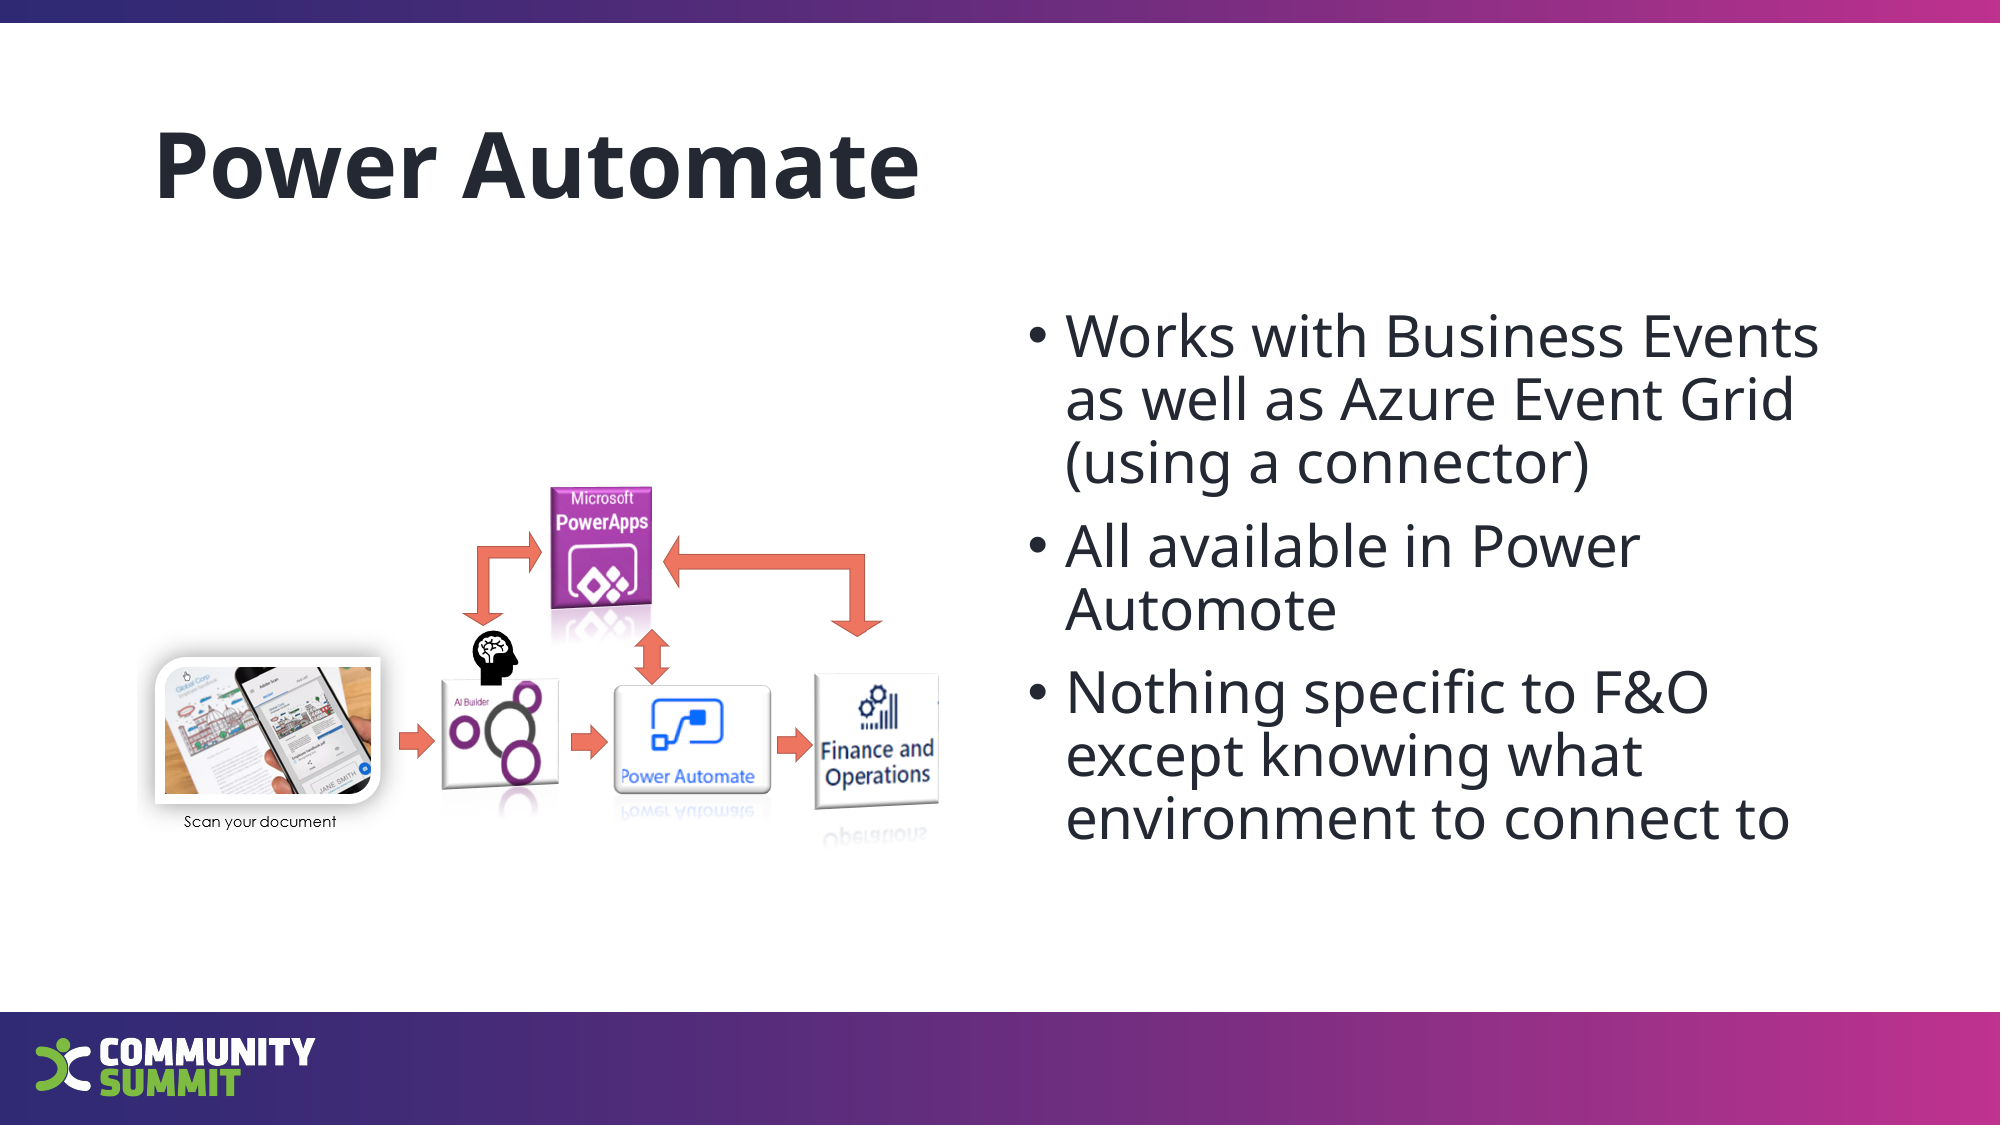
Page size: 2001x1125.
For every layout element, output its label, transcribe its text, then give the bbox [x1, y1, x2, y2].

picture [0, 0, 2000, 23]
list Works with Business Events as well as Azure Event Grid (using a connector) All available in Power Automote Nothing specific to F&O except knowing what environment to connect to [1012, 299, 1863, 1014]
title Power Automate [137, 59, 1863, 278]
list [137, 461, 988, 852]
picture [0, 1012, 2000, 1125]
